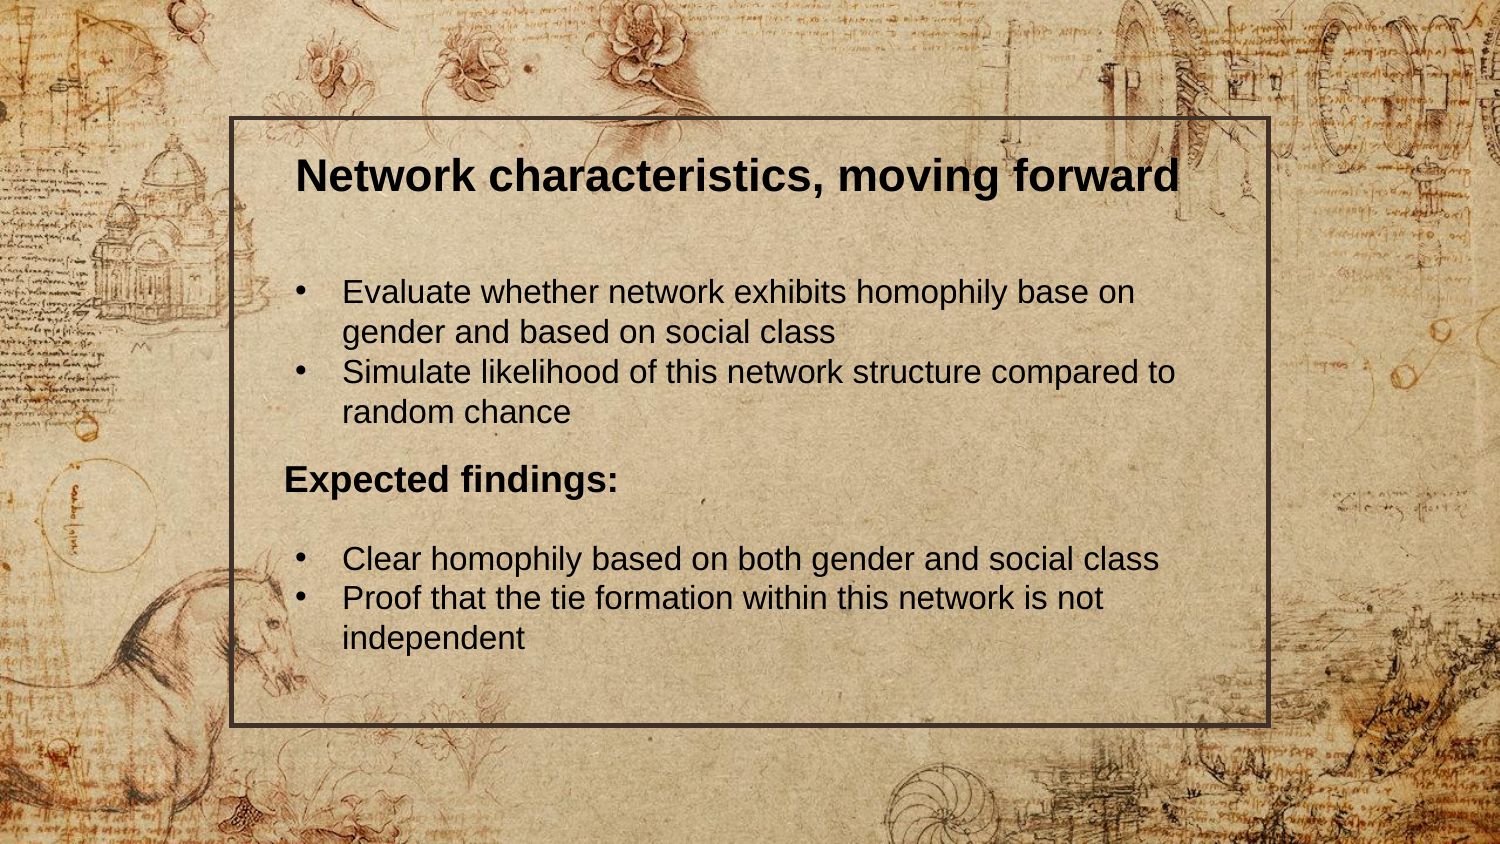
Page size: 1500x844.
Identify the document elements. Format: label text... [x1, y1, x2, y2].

list Network characteristics, moving forward [280, 132, 1217, 215]
text_box Expected findings: [268, 439, 1257, 516]
picture [0, 0, 1500, 844]
text_box Evaluate whether network exhibits homophily base on gender and based on social class Simulate likelihood of this network structure compared to random chance [280, 262, 1226, 438]
text_box Clear homophily based on both gender and social class Proof that the tie formation within this network is not independent [280, 529, 1226, 704]
